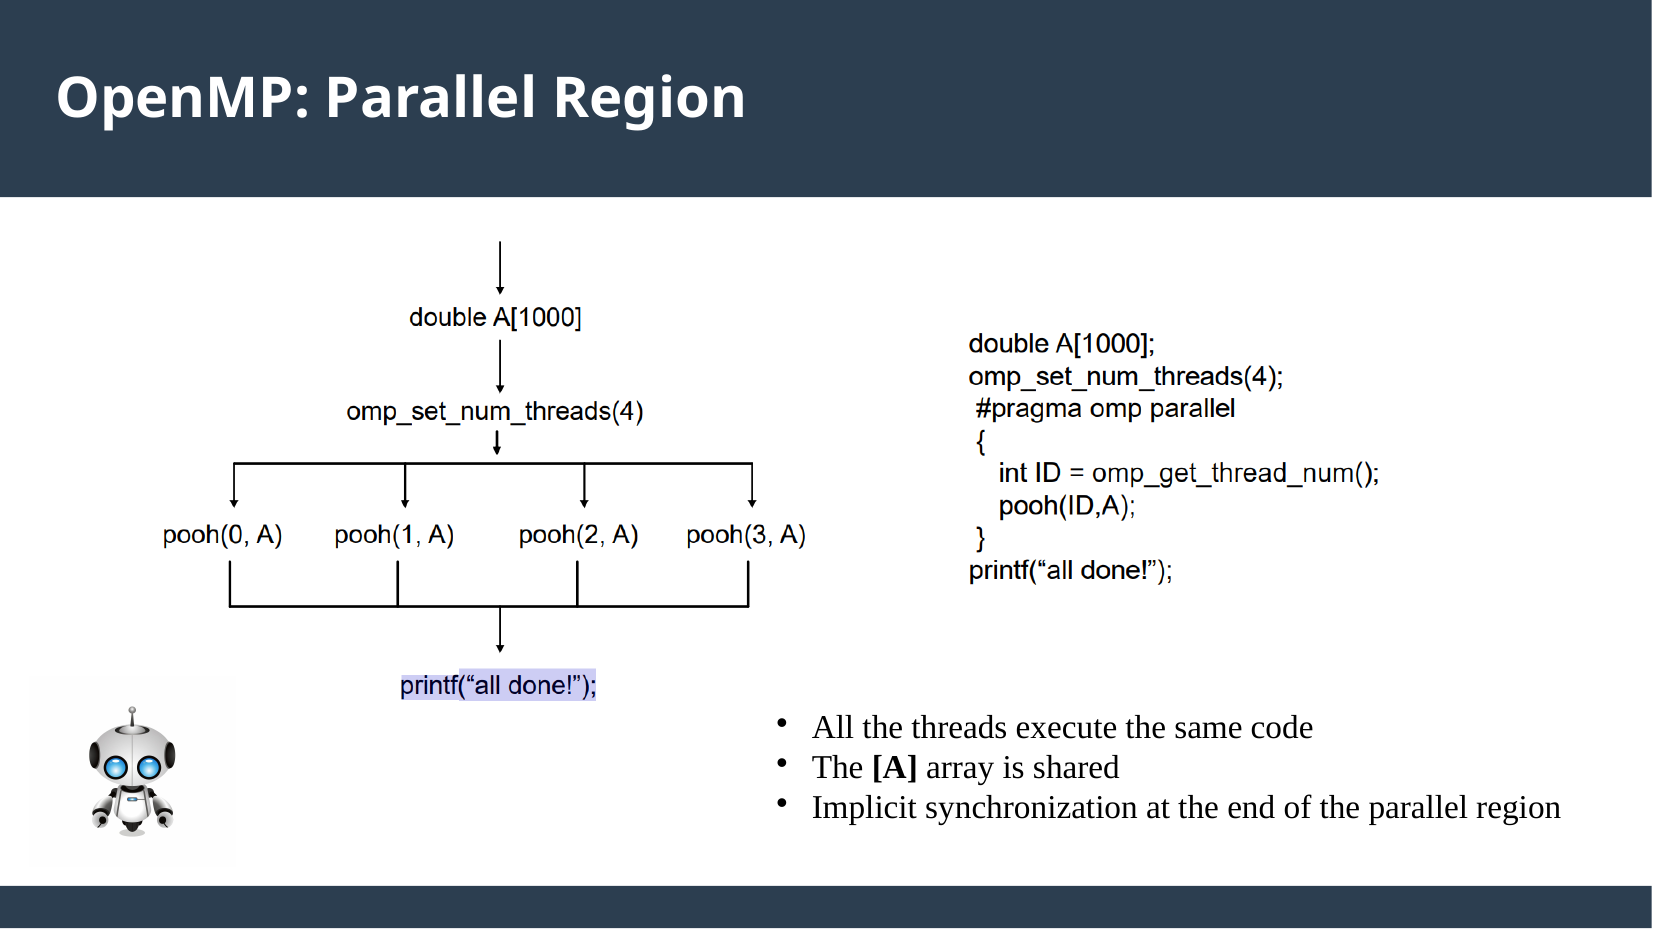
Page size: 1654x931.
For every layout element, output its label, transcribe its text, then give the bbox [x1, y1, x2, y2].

text_box OpenMP: Parallel Region [55, 37, 1589, 154]
text_box All the threads execute the same code The [A] array is shared Implicit synchronization at the end of the parallel region [761, 697, 1618, 861]
picture [29, 229, 827, 868]
picture [959, 322, 1388, 591]
